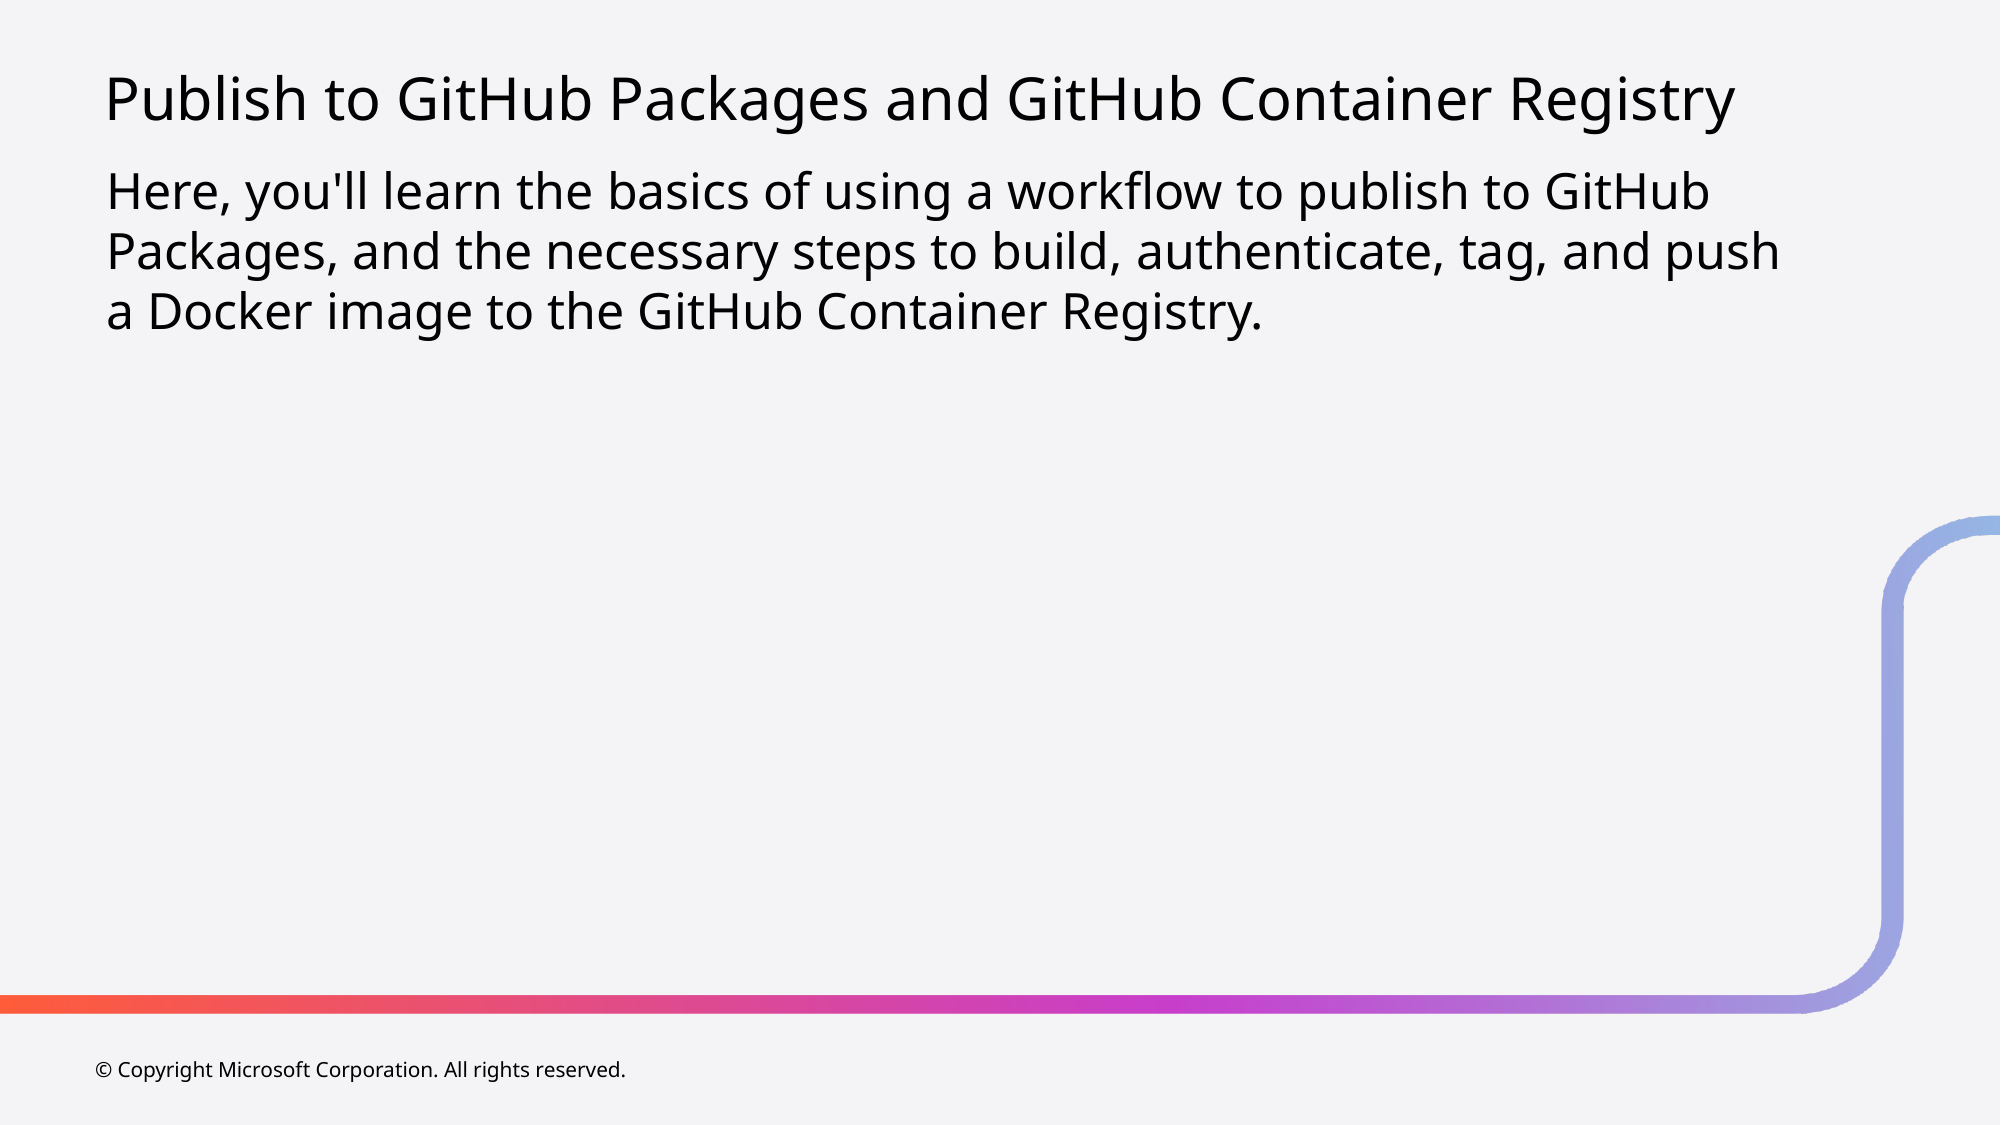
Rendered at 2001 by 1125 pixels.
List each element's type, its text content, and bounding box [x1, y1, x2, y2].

text_box Here, you'll learn the basics of using a workflow to publish to GitHub Packages, and the necessary steps to build, authenticate, tag, and push a Docker image to the GitHub Container Registry. [106, 208, 1810, 290]
picture [0, 515, 2000, 1014]
title Publish to GitHub Packages and GitHub Container Registry [89, 60, 1756, 142]
footer © Copyright Microsoft Corporation. All rights reserved. [95, 1053, 776, 1086]
